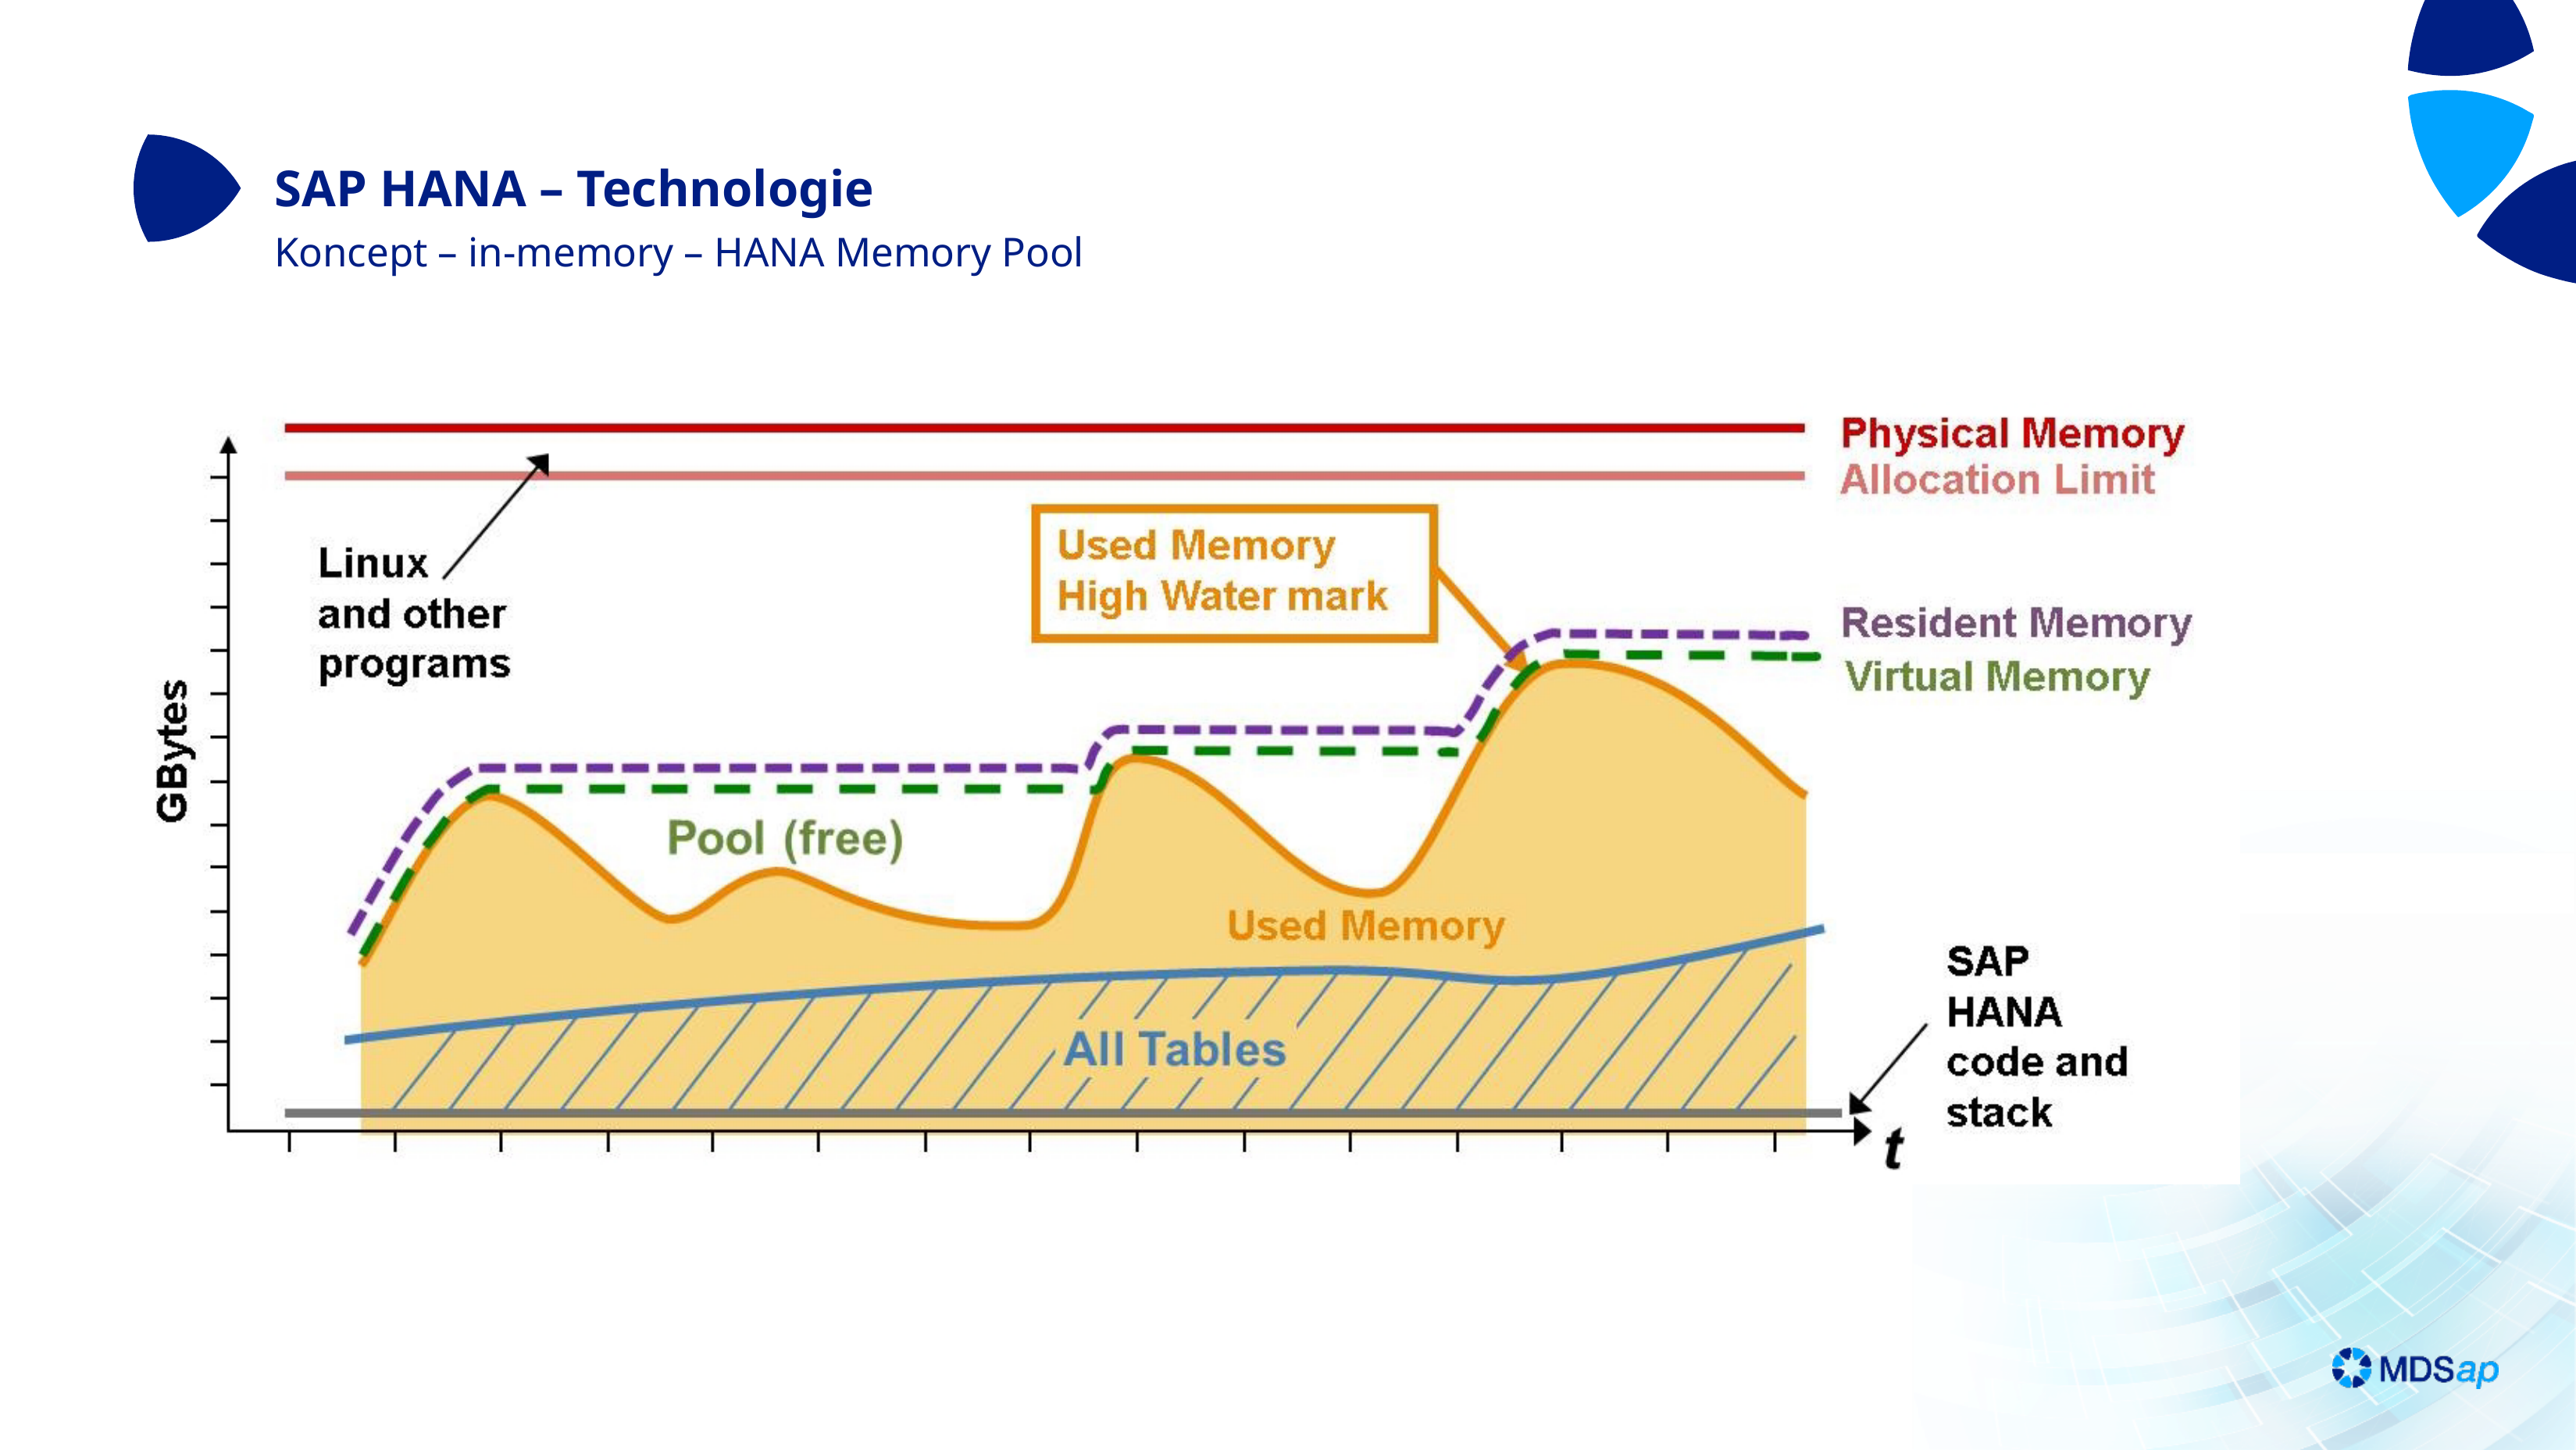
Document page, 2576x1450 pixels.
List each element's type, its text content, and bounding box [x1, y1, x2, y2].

picture [96, 402, 2576, 1450]
list SAP HANA – Technologie [262, 158, 2275, 217]
list Koncept – in-memory – HANA Memory Pool [262, 227, 2275, 305]
